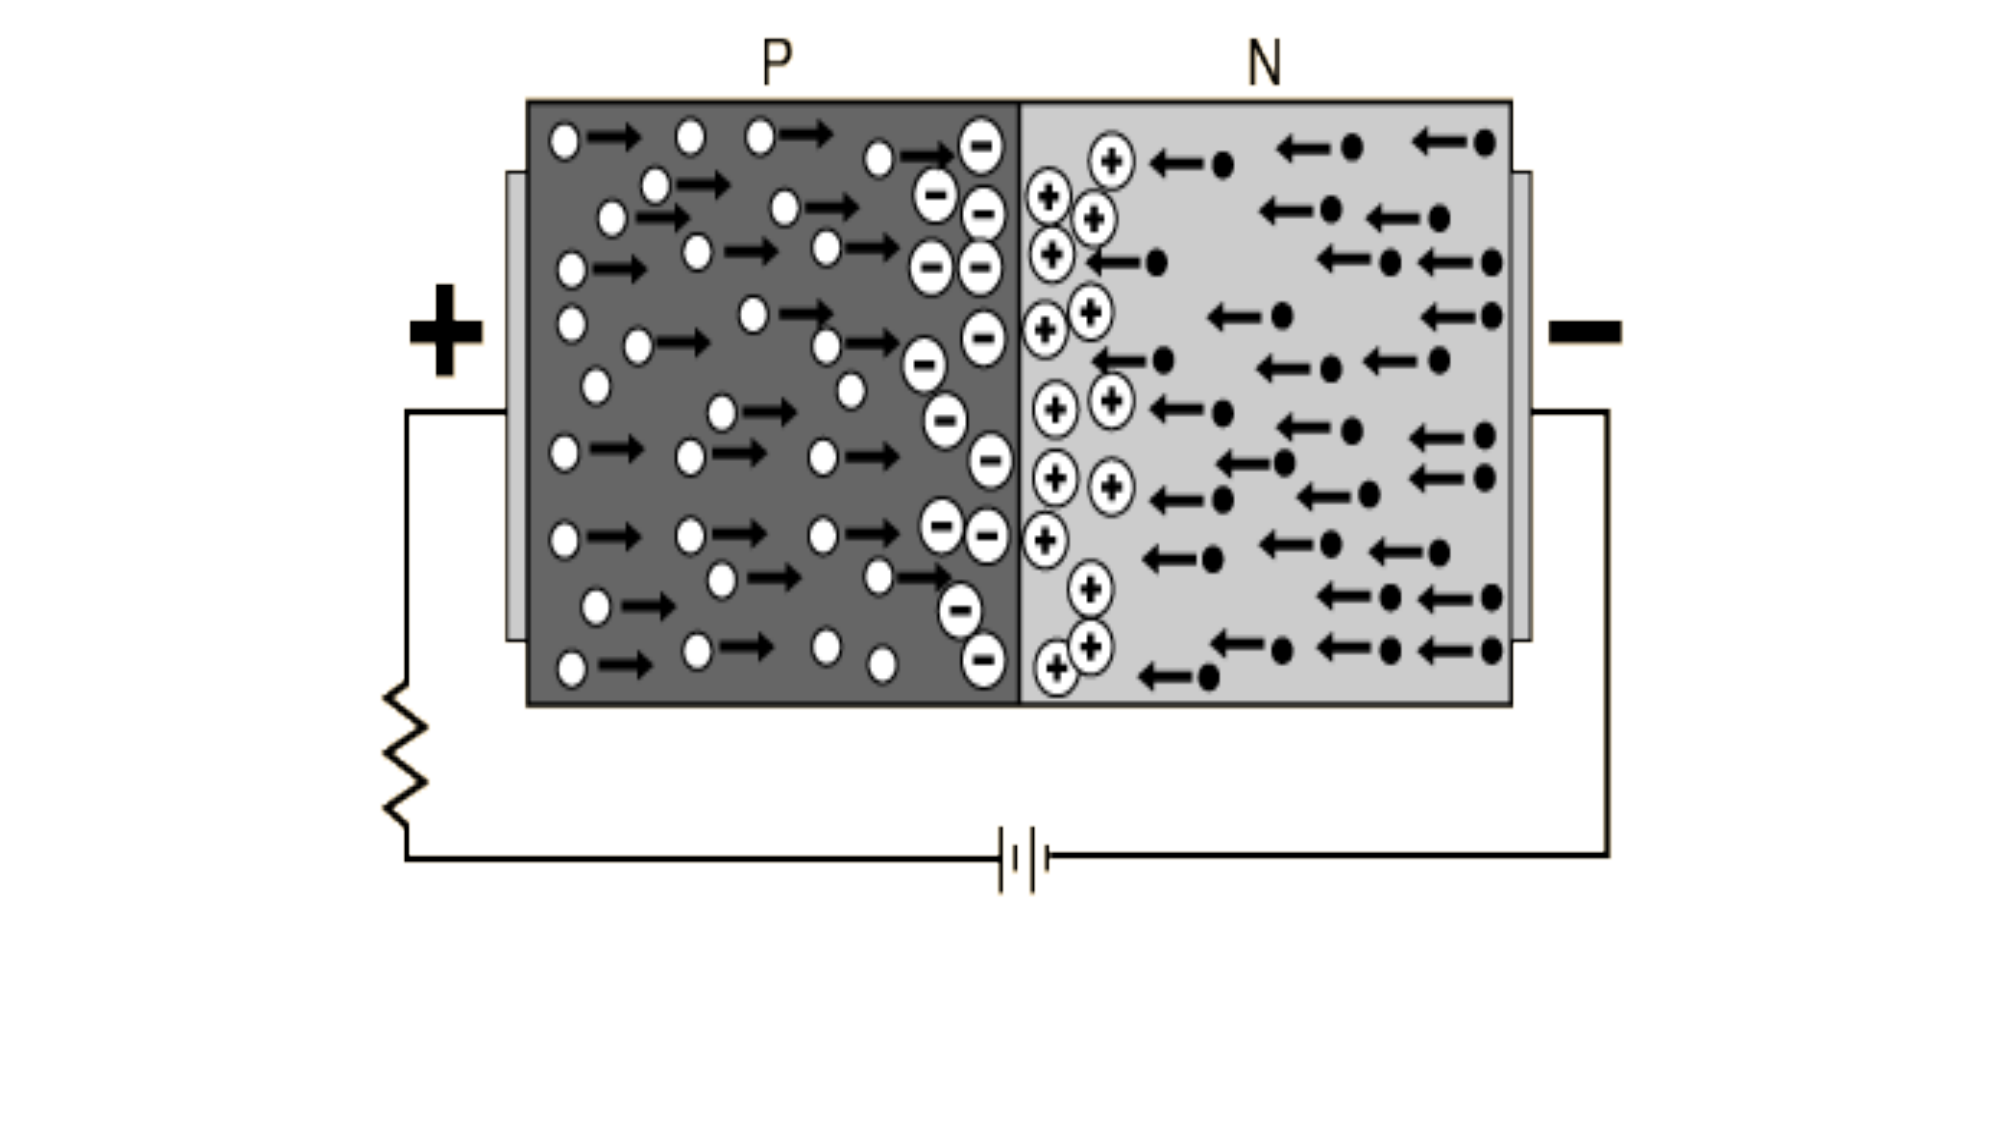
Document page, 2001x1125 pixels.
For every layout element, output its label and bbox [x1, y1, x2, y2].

picture [349, 0, 1651, 941]
